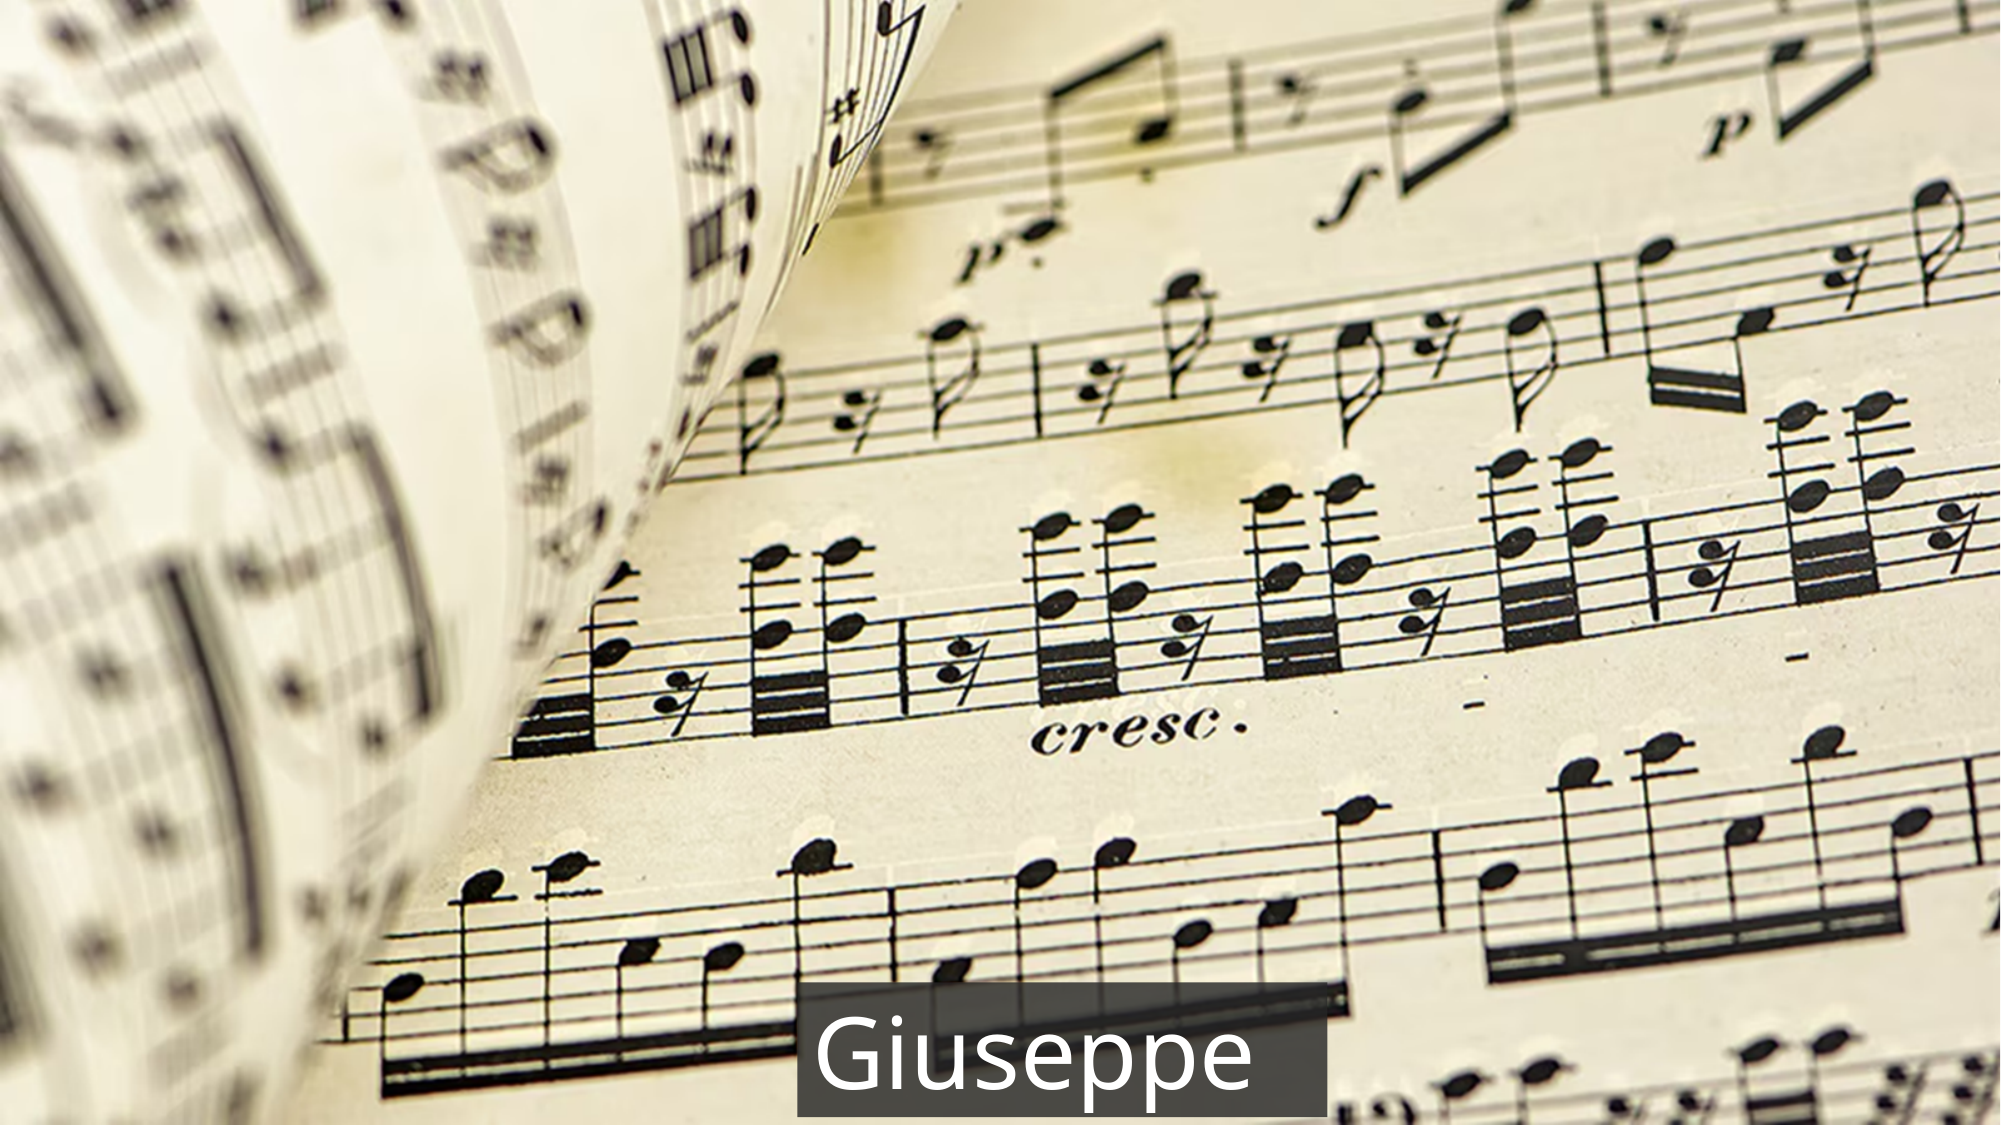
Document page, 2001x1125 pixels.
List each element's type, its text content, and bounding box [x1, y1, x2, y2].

text_box Giuseppe [797, 982, 1328, 1118]
picture [0, 0, 2001, 1125]
